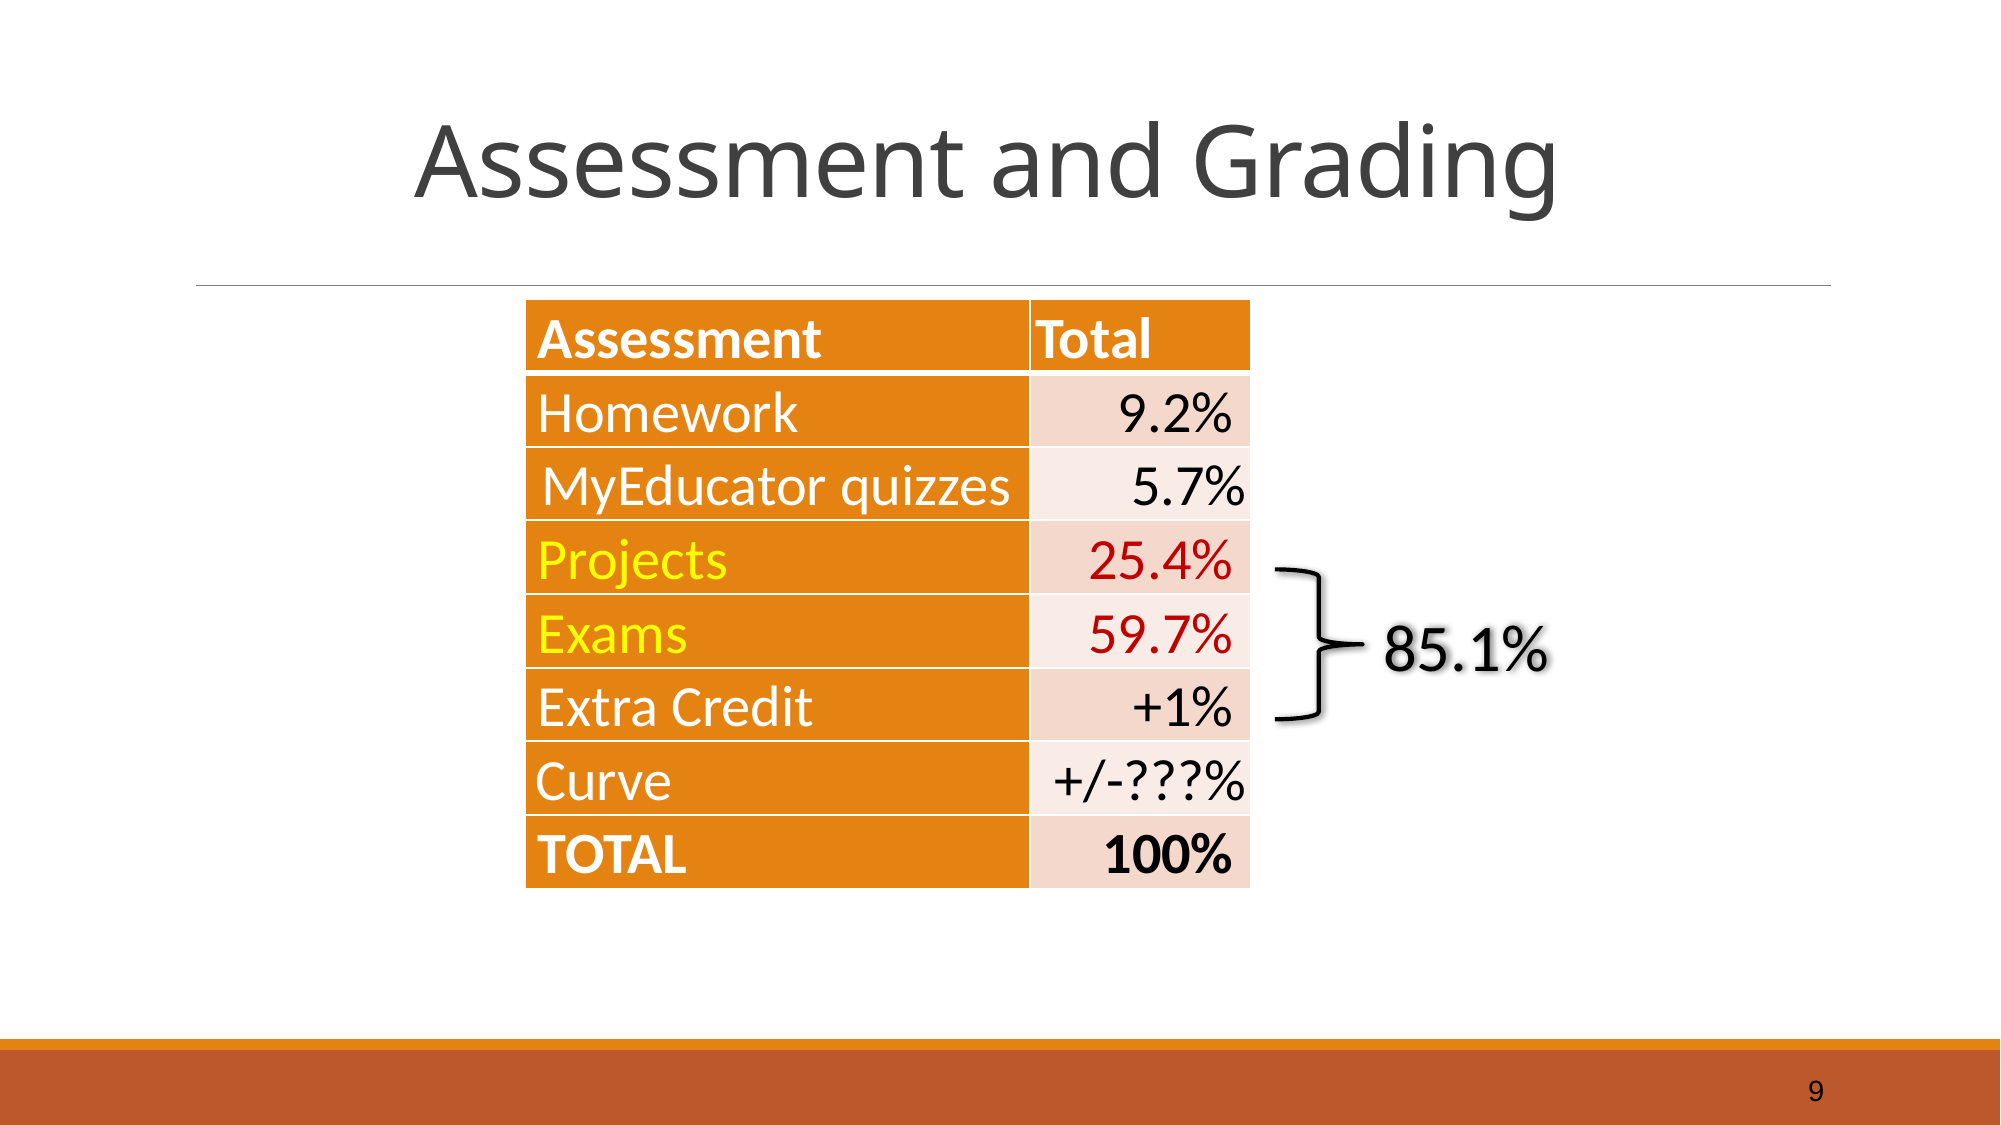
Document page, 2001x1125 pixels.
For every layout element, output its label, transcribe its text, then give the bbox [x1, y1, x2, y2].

table_cell Extra Credit [526, 669, 1029, 740]
table_cell 9.2% [1031, 376, 1250, 446]
title Assessment and Grading [399, 87, 1688, 225]
text_box 85.1% [1274, 567, 1365, 722]
table_header Total [1031, 300, 1250, 370]
table_cell Exams [526, 595, 1029, 667]
table_cell +/-???% [1031, 742, 1250, 814]
table_cell TOTAL [526, 816, 1029, 888]
table_cell 100% [1031, 816, 1250, 888]
slide_number 9 [1624, 1059, 1840, 1120]
table_header Assessment [526, 300, 1029, 370]
table_cell Projects [526, 521, 1029, 593]
table_cell Curve [526, 742, 1029, 814]
table_cell +1% [1031, 669, 1250, 740]
table_cell 5.7% [1031, 448, 1250, 519]
table_cell MyEducator quizzes [526, 448, 1029, 519]
table_cell 59.7% [1031, 595, 1250, 667]
table_cell Homework [526, 376, 1029, 446]
table_cell 25.4% [1031, 521, 1250, 593]
